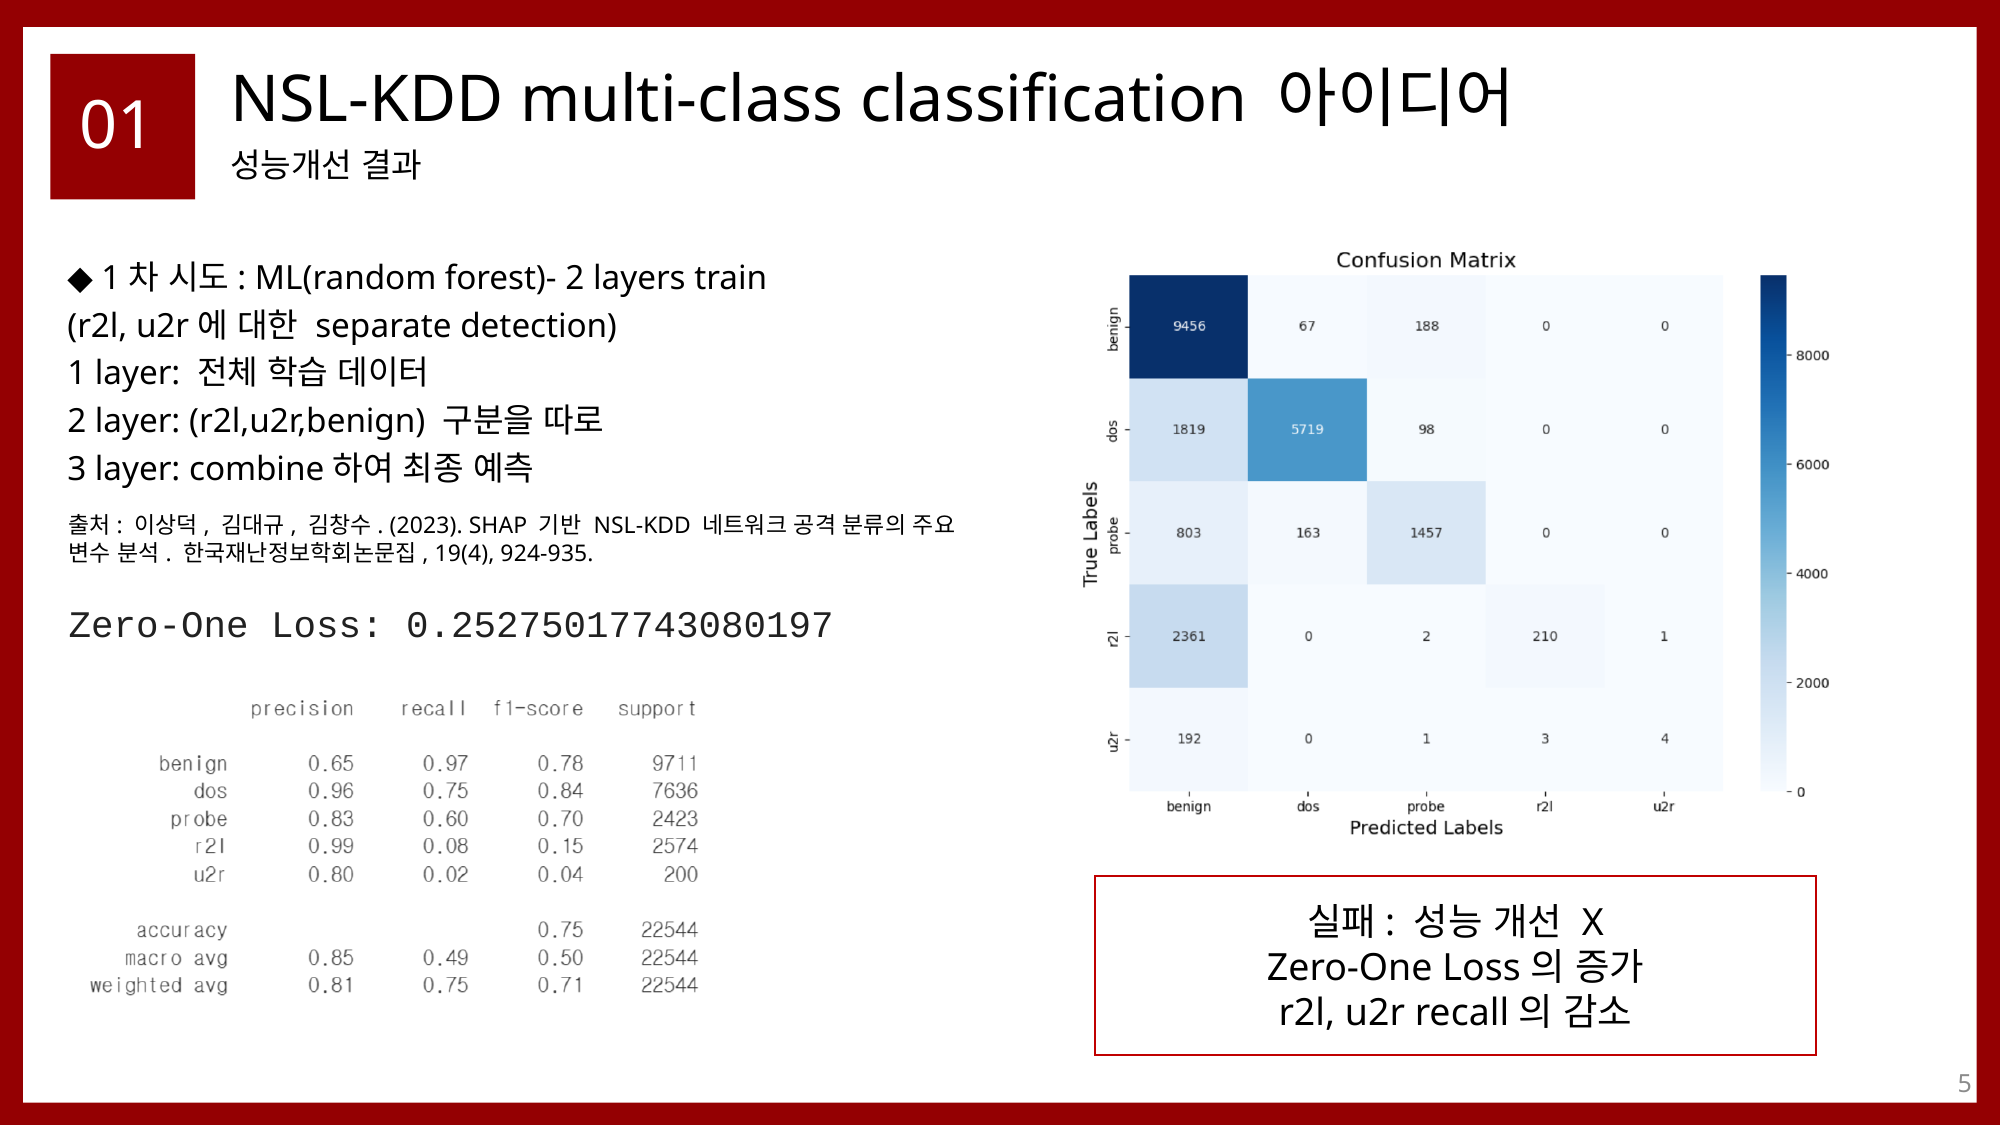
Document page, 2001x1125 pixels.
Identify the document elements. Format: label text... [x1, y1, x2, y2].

list 성능개선 결과 [215, 141, 924, 201]
picture [71, 687, 730, 1005]
text_box ◆ 1차 시도: ML(random forest)- 2 layers train (r2l, u2r에 대한 separate detection) 1 layer: 전체 학습 데이터 2 layer: (r2l,u2r,benign) 구분을 따로 3 layer: combine하여 최종 예측 [52, 240, 881, 495]
text_box 출처: 이상덕, 김대규, 김창수. (2023). SHAP 기반 NSL-KDD 네트워크 공격 분류의 주요 변수 분석. 한국재난정보학회논문집, 19(4), 924-935. [53, 503, 976, 573]
list 01 [64, 83, 209, 169]
text_box 실패: 성능 개선 X Zero-One Loss의 증가 r2l, u2r recall의 감소 [1094, 875, 1817, 1056]
text_box Zero-One Loss: 0.25275017743080197 [53, 593, 1054, 653]
picture [1073, 240, 1878, 837]
title NSL-KDD multi-class classification 아이디어 [215, 57, 1833, 143]
slide_number 5 [1536, 1054, 1987, 1115]
